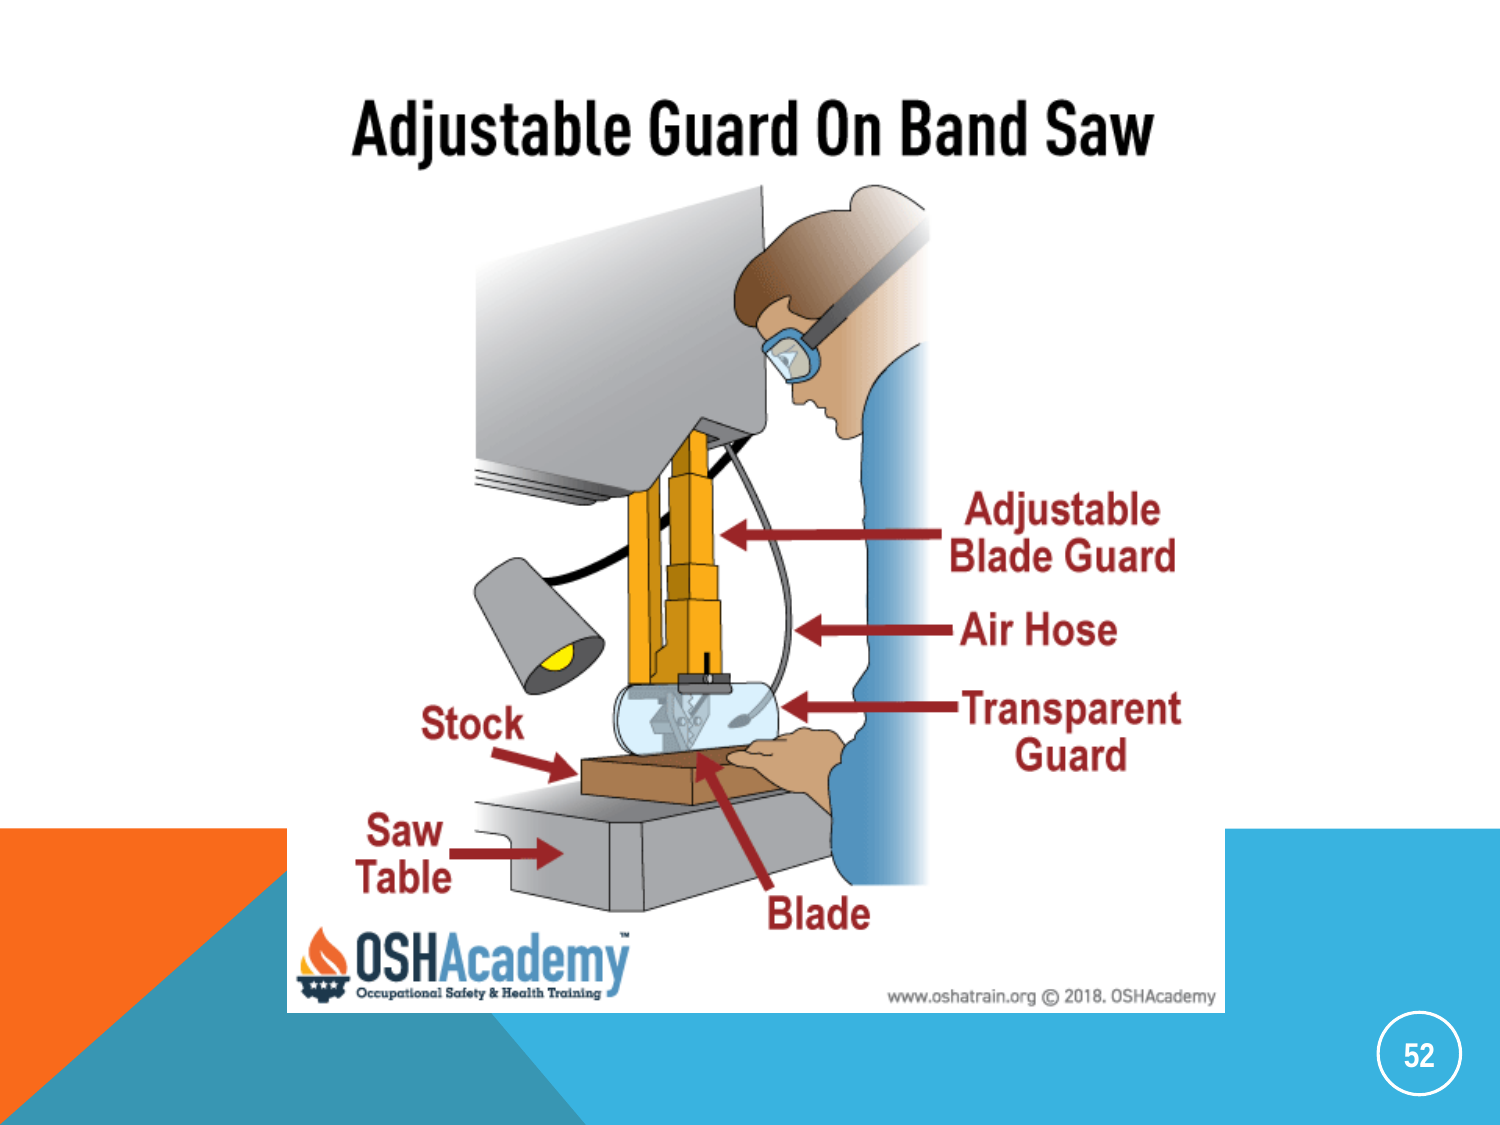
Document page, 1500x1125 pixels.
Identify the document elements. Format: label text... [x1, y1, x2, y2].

picture [287, 74, 1226, 1013]
slide_number 52 [1376, 1010, 1463, 1097]
